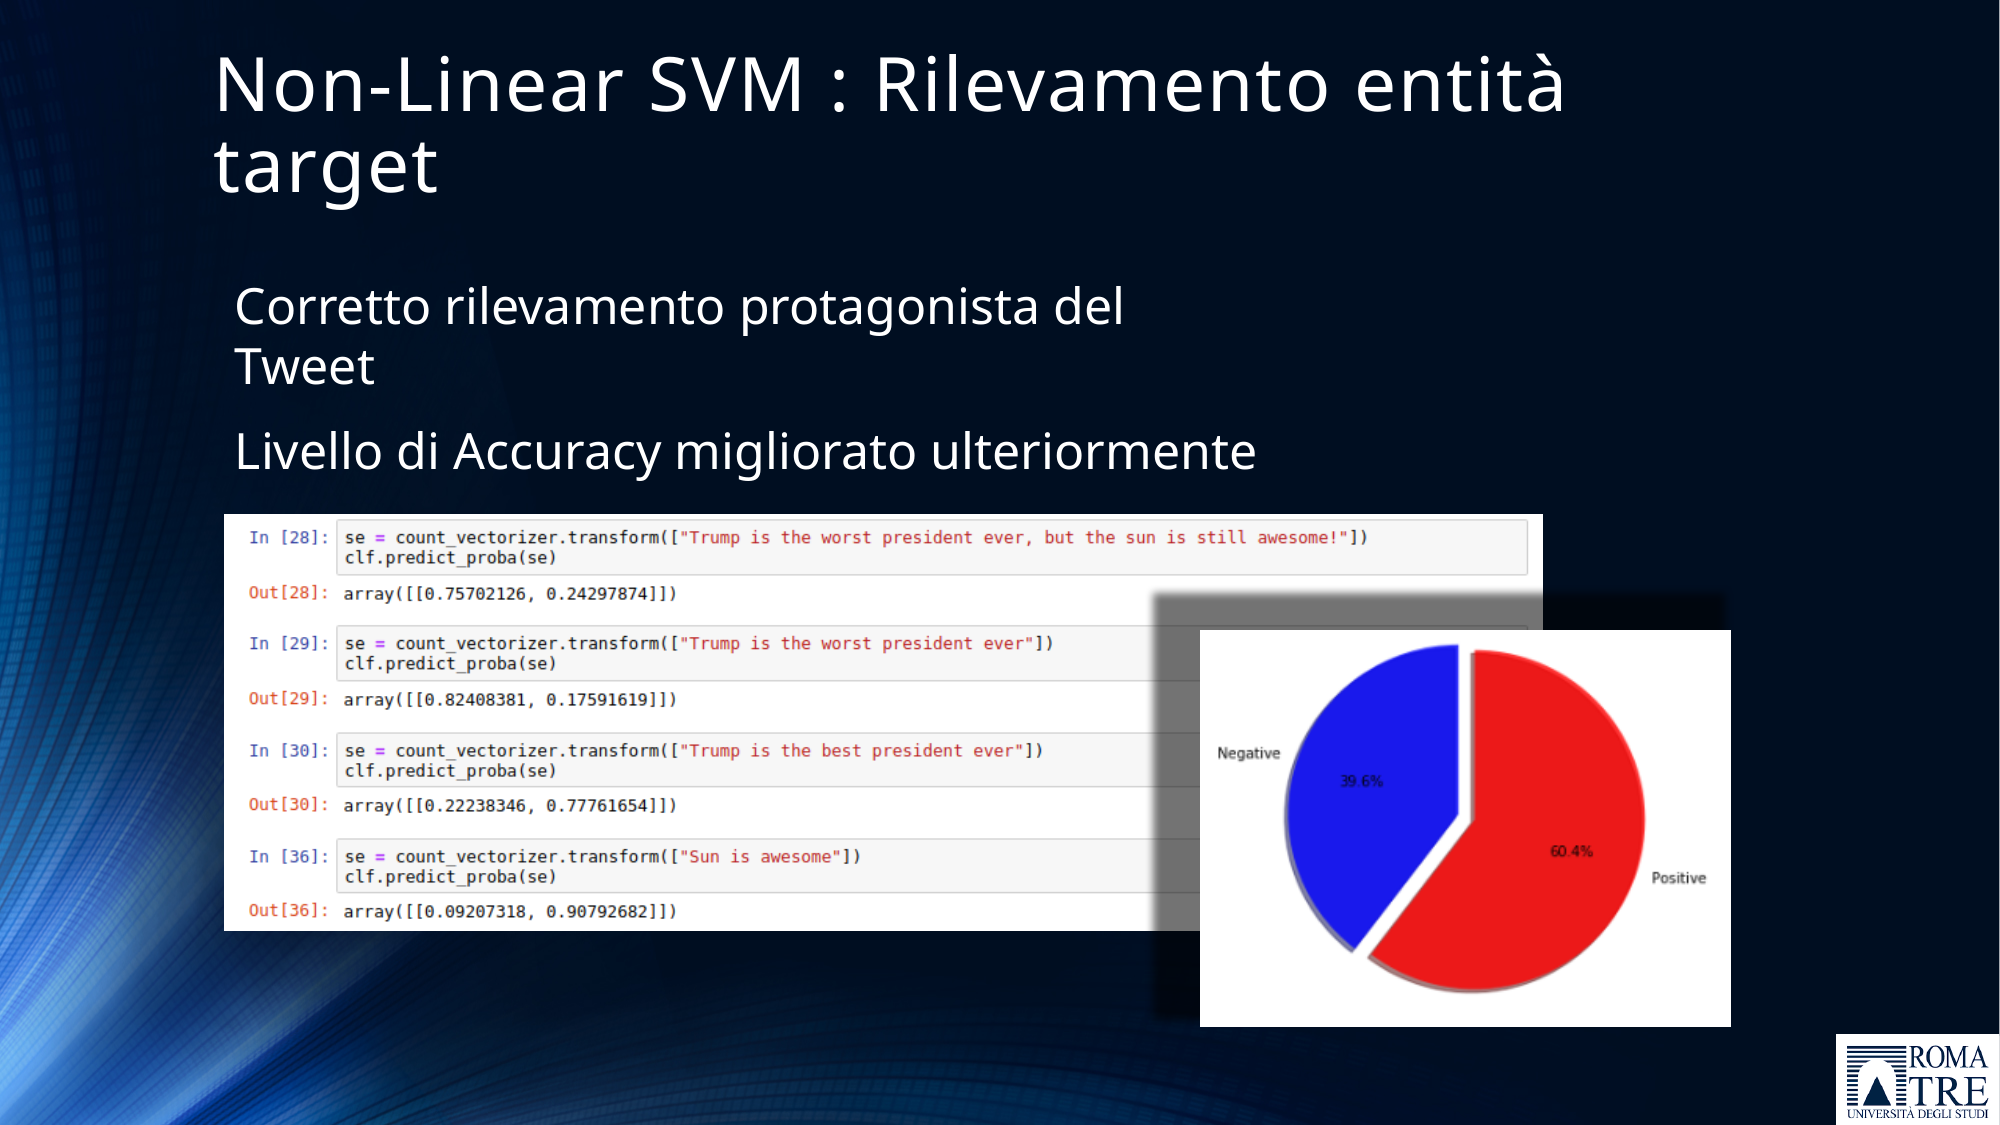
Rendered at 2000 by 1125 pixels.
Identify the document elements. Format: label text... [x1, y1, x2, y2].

picture [0, 0, 2000, 1125]
text_box Corretto rilevamento protagonista del Tweet Livello di Accuracy migliorato ulteriormente [220, 267, 1278, 487]
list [224, 514, 1544, 931]
title Non-Linear SVM : Rilevamento entità target [198, 78, 1699, 217]
